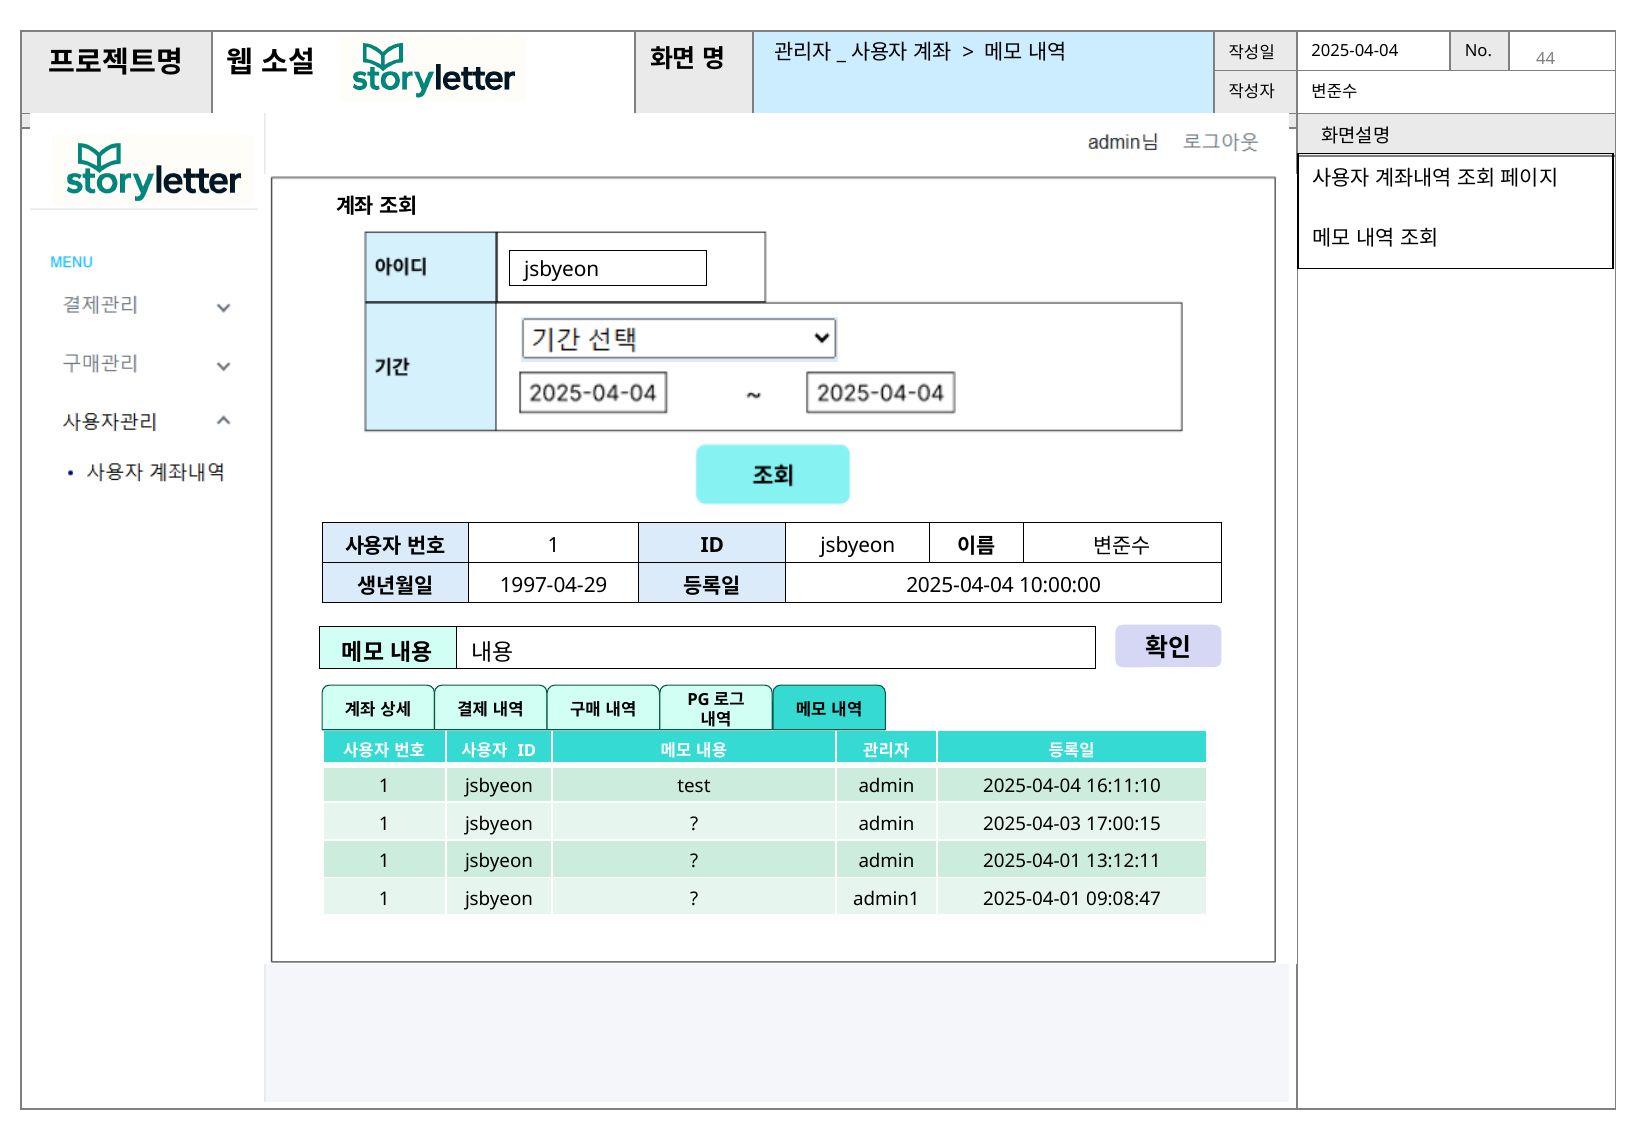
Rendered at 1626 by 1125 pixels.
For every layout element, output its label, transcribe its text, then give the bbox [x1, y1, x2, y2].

text_box 관리자_사용자 계좌 > 메모 내역 [760, 31, 1082, 71]
picture [30, 113, 1298, 1102]
table_header 사용자 계좌내역 조회 페이지 메모 내역 조회 [1299, 154, 1612, 268]
picture [339, 35, 526, 101]
